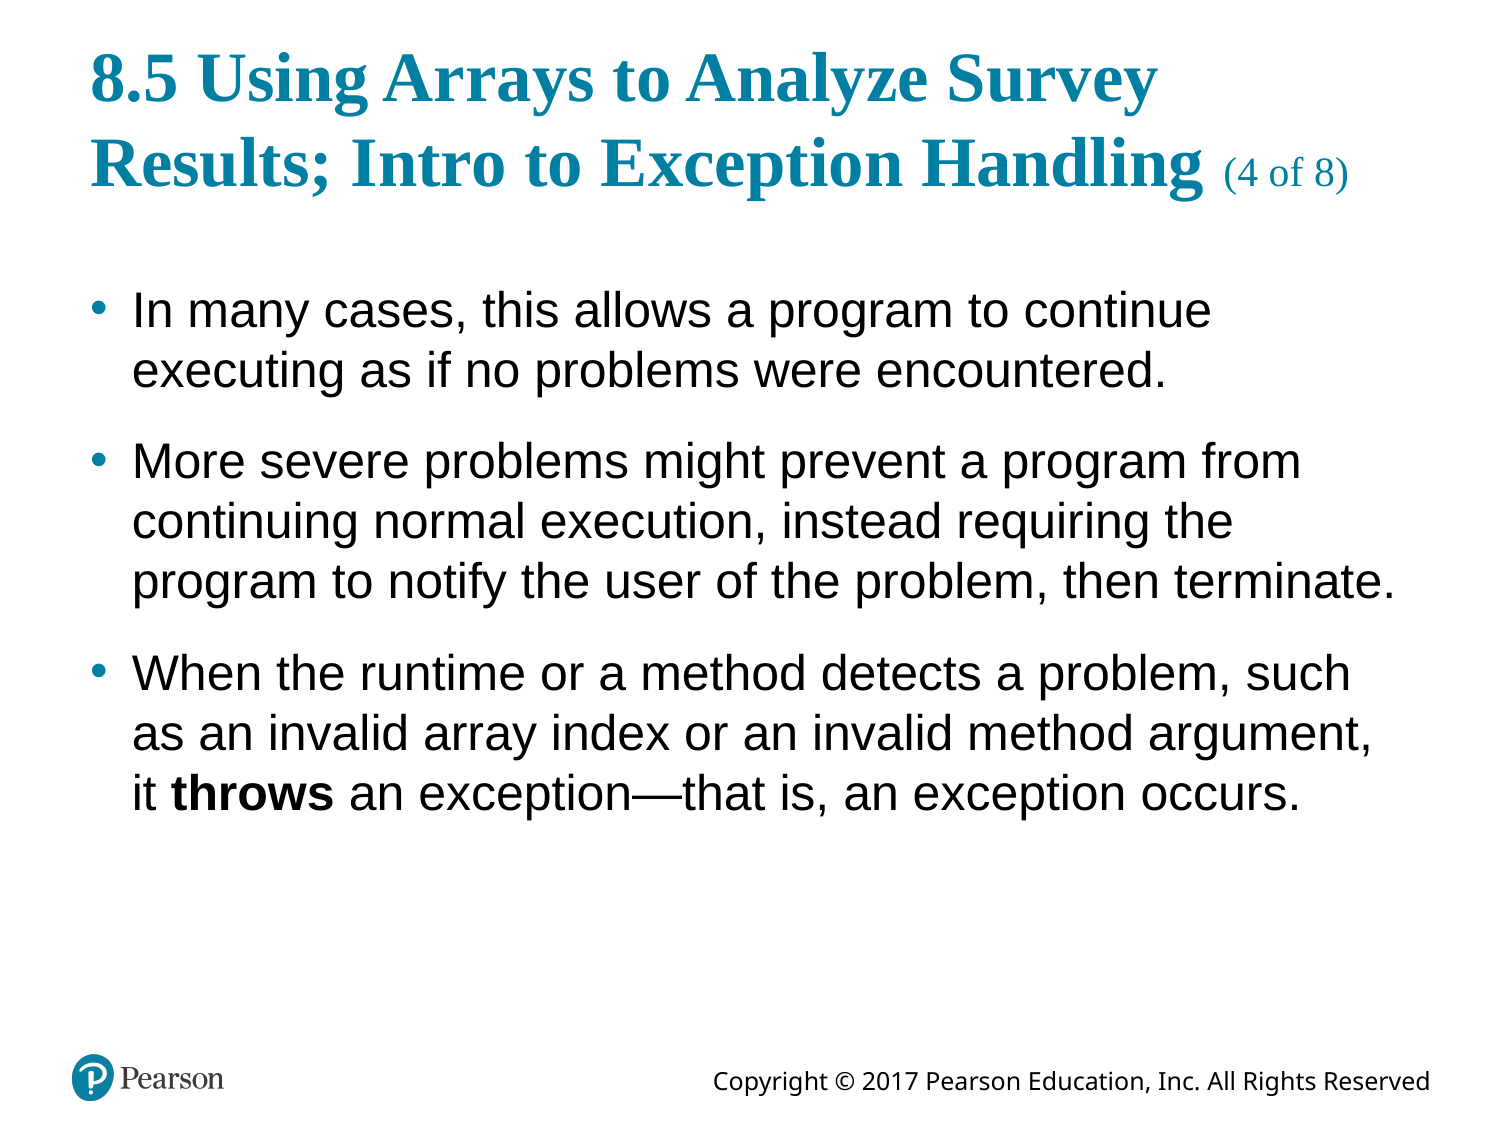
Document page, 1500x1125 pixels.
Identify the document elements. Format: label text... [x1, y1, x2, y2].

list In many cases, this allows a program to continue executing as if no problems were encountered. More severe problems might prevent a program from continuing normal execution, instead requiring the program to notify the user of the problem, then terminate. When the runtime or a method detects a problem, such as an invalid array index or an invalid method argument, it throws an exception—that is, an exception occurs. [75, 262, 1425, 1005]
title 8.5 Using Arrays to Analyze Survey Results; Intro to Exception Handling (4 of 8) [75, 35, 1425, 216]
picture [72, 1087, 83, 1101]
picture [72, 1054, 88, 1070]
picture [98, 1054, 224, 1101]
picture [80, 1063, 106, 1088]
